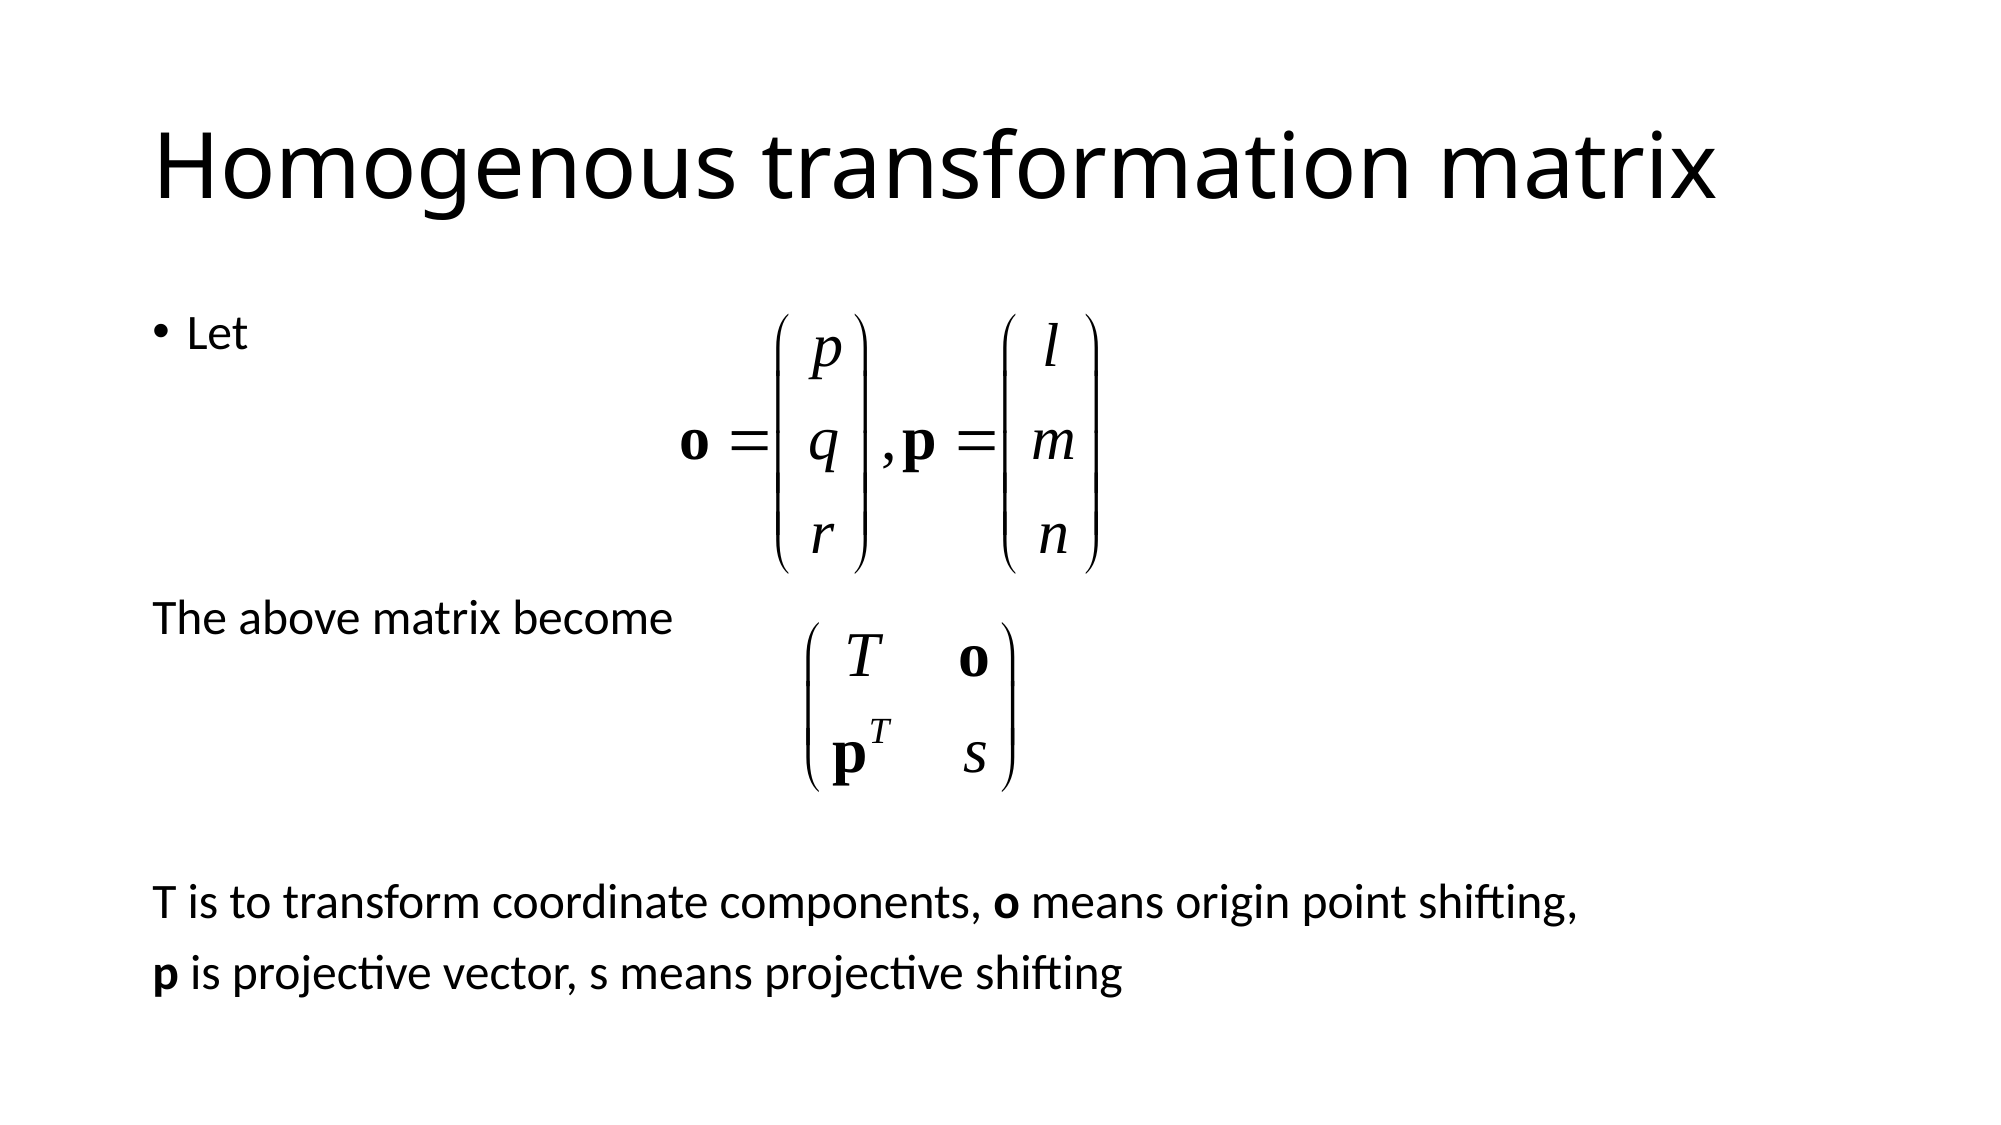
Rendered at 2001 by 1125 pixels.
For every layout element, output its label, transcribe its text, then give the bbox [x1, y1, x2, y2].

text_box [672, 299, 1118, 590]
title Homogenous transformation matrix [137, 59, 1863, 278]
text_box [793, 611, 1033, 803]
list Let The above matrix become T is to transform coordinate components, o means origin point shifting, p is projective vector, s means projective shifting [137, 299, 1863, 1014]
